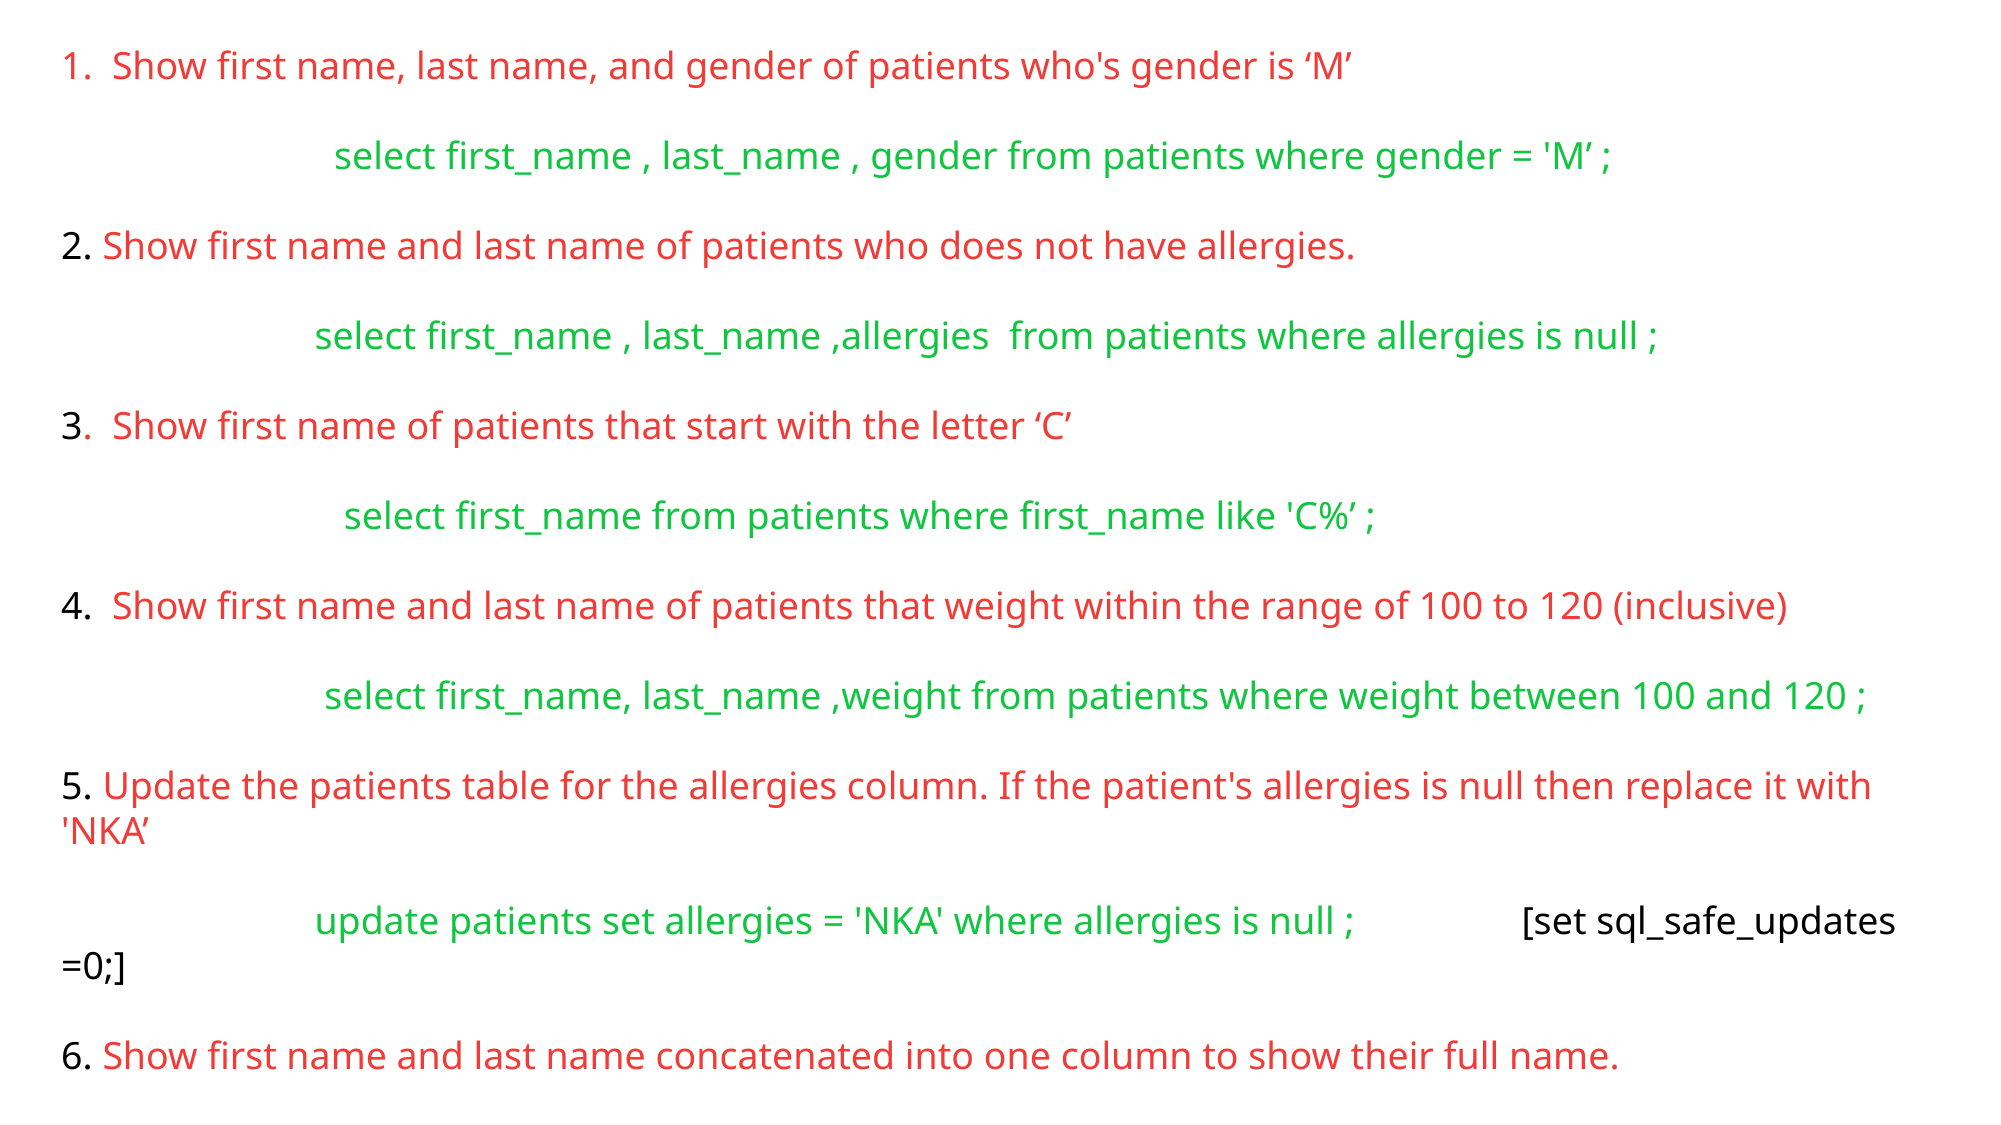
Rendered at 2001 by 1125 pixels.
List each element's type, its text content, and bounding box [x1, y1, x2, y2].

text_box 1. Show first name, last name, and gender of patients who's gender is ‘M’ select first_name , last_name , gender from patients where gender = 'M’ ; 2. Show first name and last name of patients who does not have allergies. select first_name , last_name ,allergies from patients where allergies is null ; 3. Show first name of patients that start with the letter ‘C’ select first_name from patients where first_name like 'C%’ ; 4. Show first name and last name of patients that weight within the range of 100 to 120 (inclusive) select first_name, last_name ,weight from patients where weight between 100 and 120 ; 5. Update the patients table for the allergies column. If the patient's allergies is null then replace it with 'NKA’ update patients set allergies = 'NKA' where allergies is null ; [set sql_safe_updates =0;] 6. Show first name and last name concatenated into one column to show their full name. select first_name, last_name, concat( first_name, last_name)as 'full name' from patients; [46, 34, 1954, 1125]
